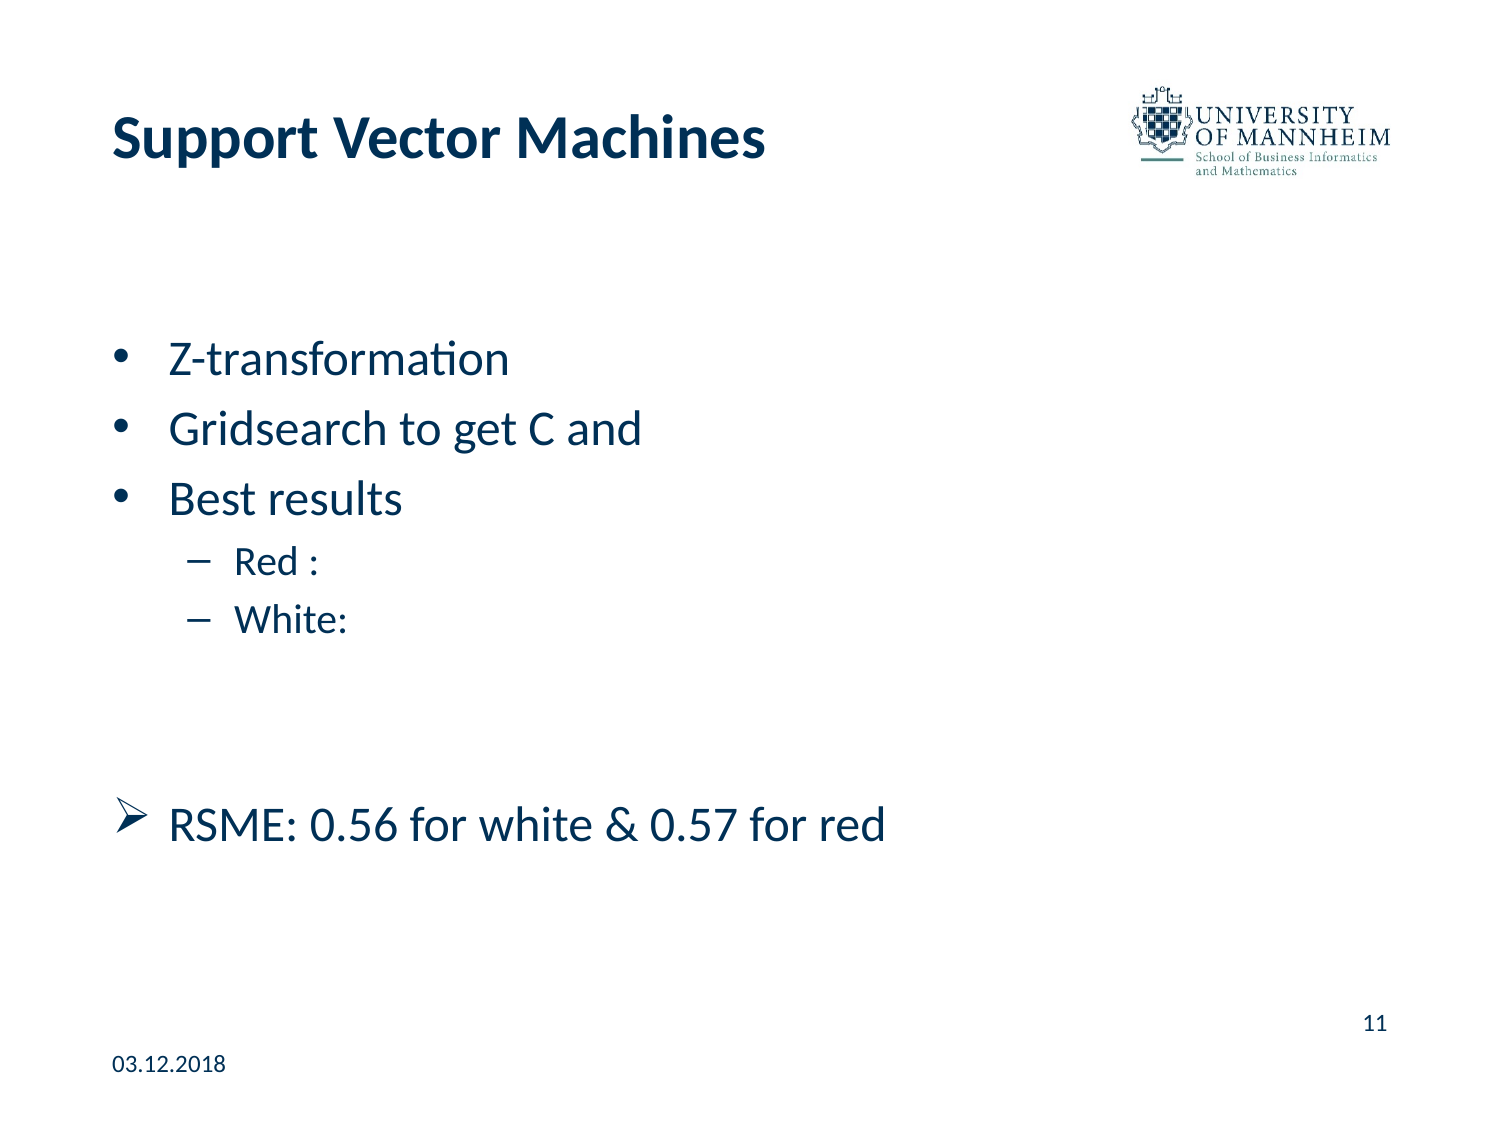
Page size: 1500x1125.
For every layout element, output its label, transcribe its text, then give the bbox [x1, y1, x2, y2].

title Support Vector Machines [112, 95, 1011, 284]
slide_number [112, 1047, 463, 1078]
picture [1095, 57, 1426, 211]
slide_number 11 [1214, 1006, 1388, 1036]
